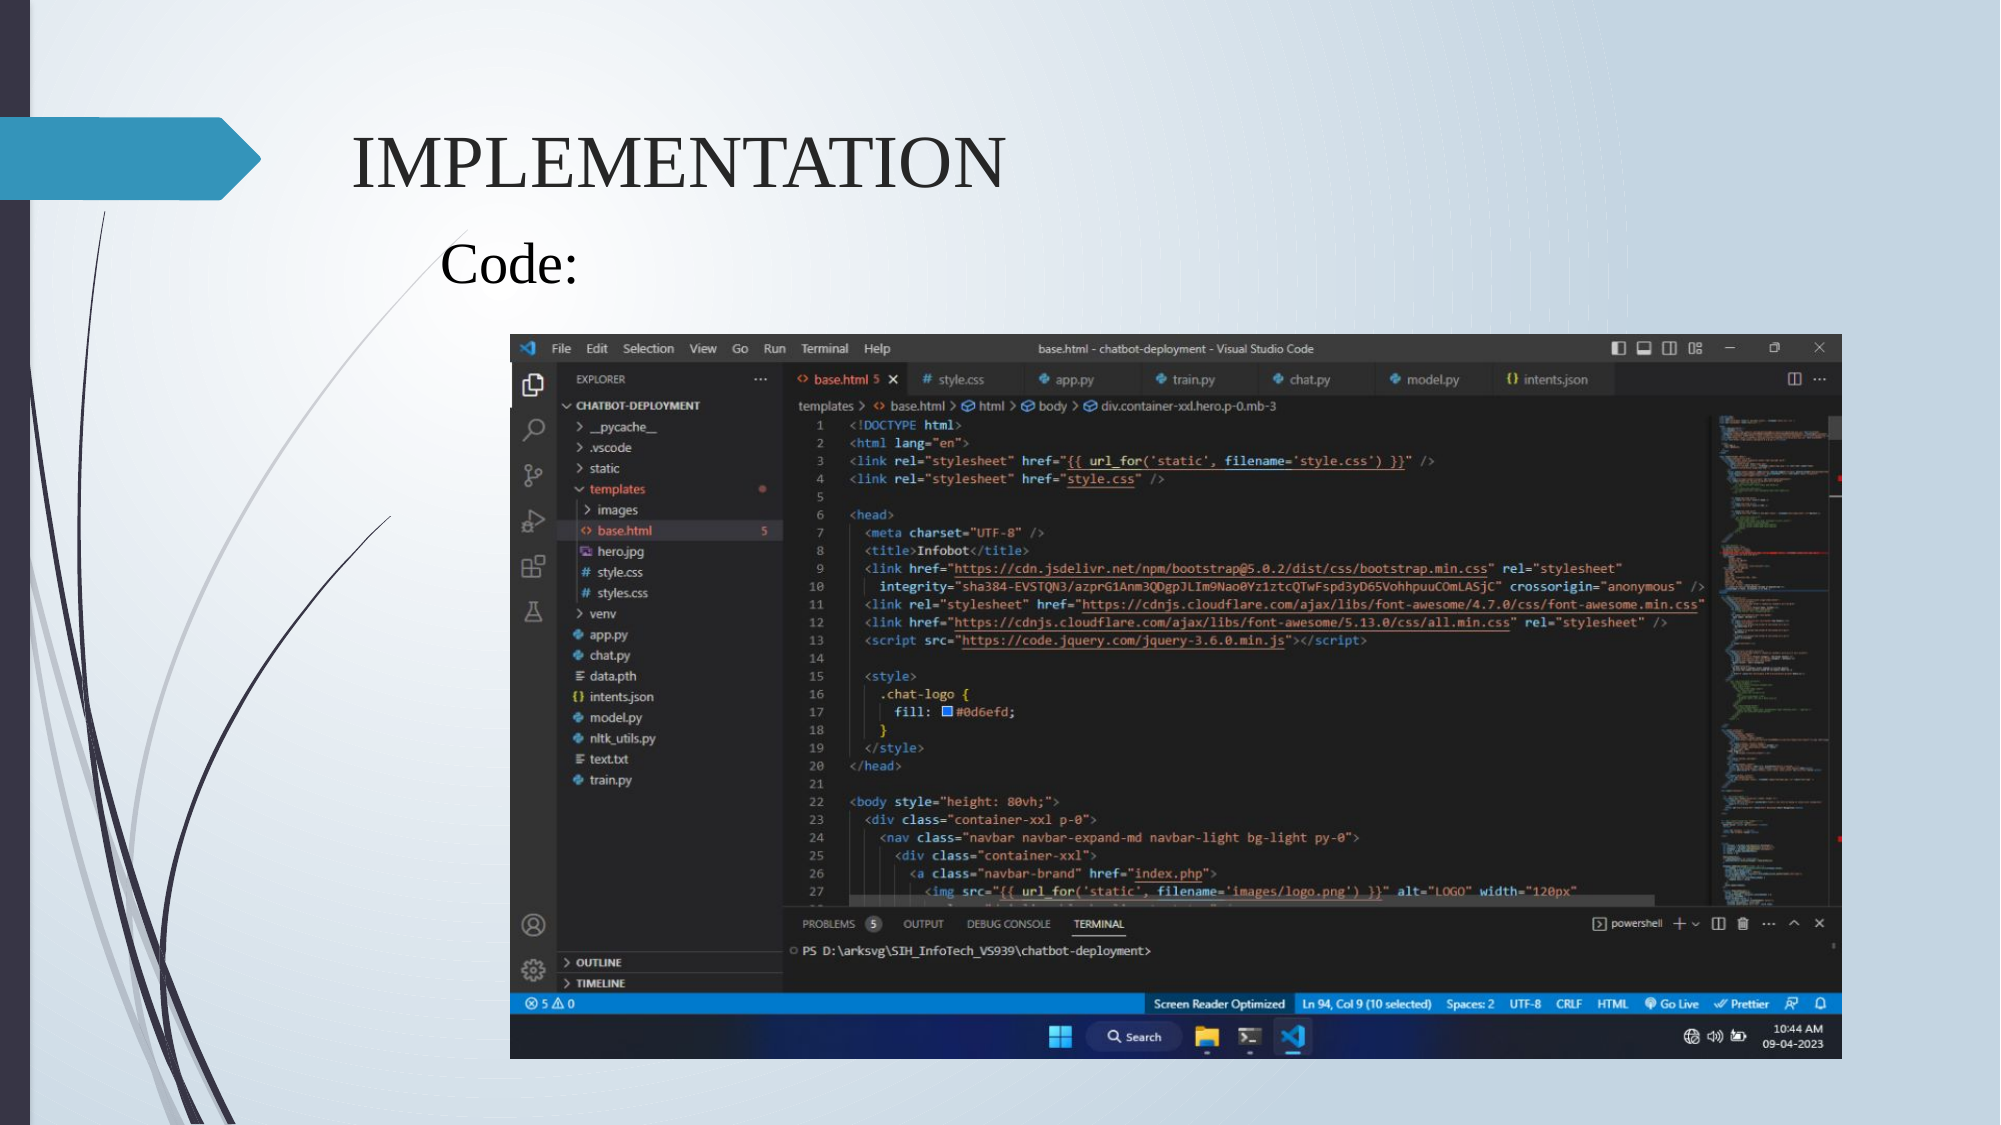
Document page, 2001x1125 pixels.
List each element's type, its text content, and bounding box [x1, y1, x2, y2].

title IMPLEMENTATION [336, 104, 1799, 315]
list Code: [425, 218, 1133, 287]
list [510, 334, 1843, 1060]
